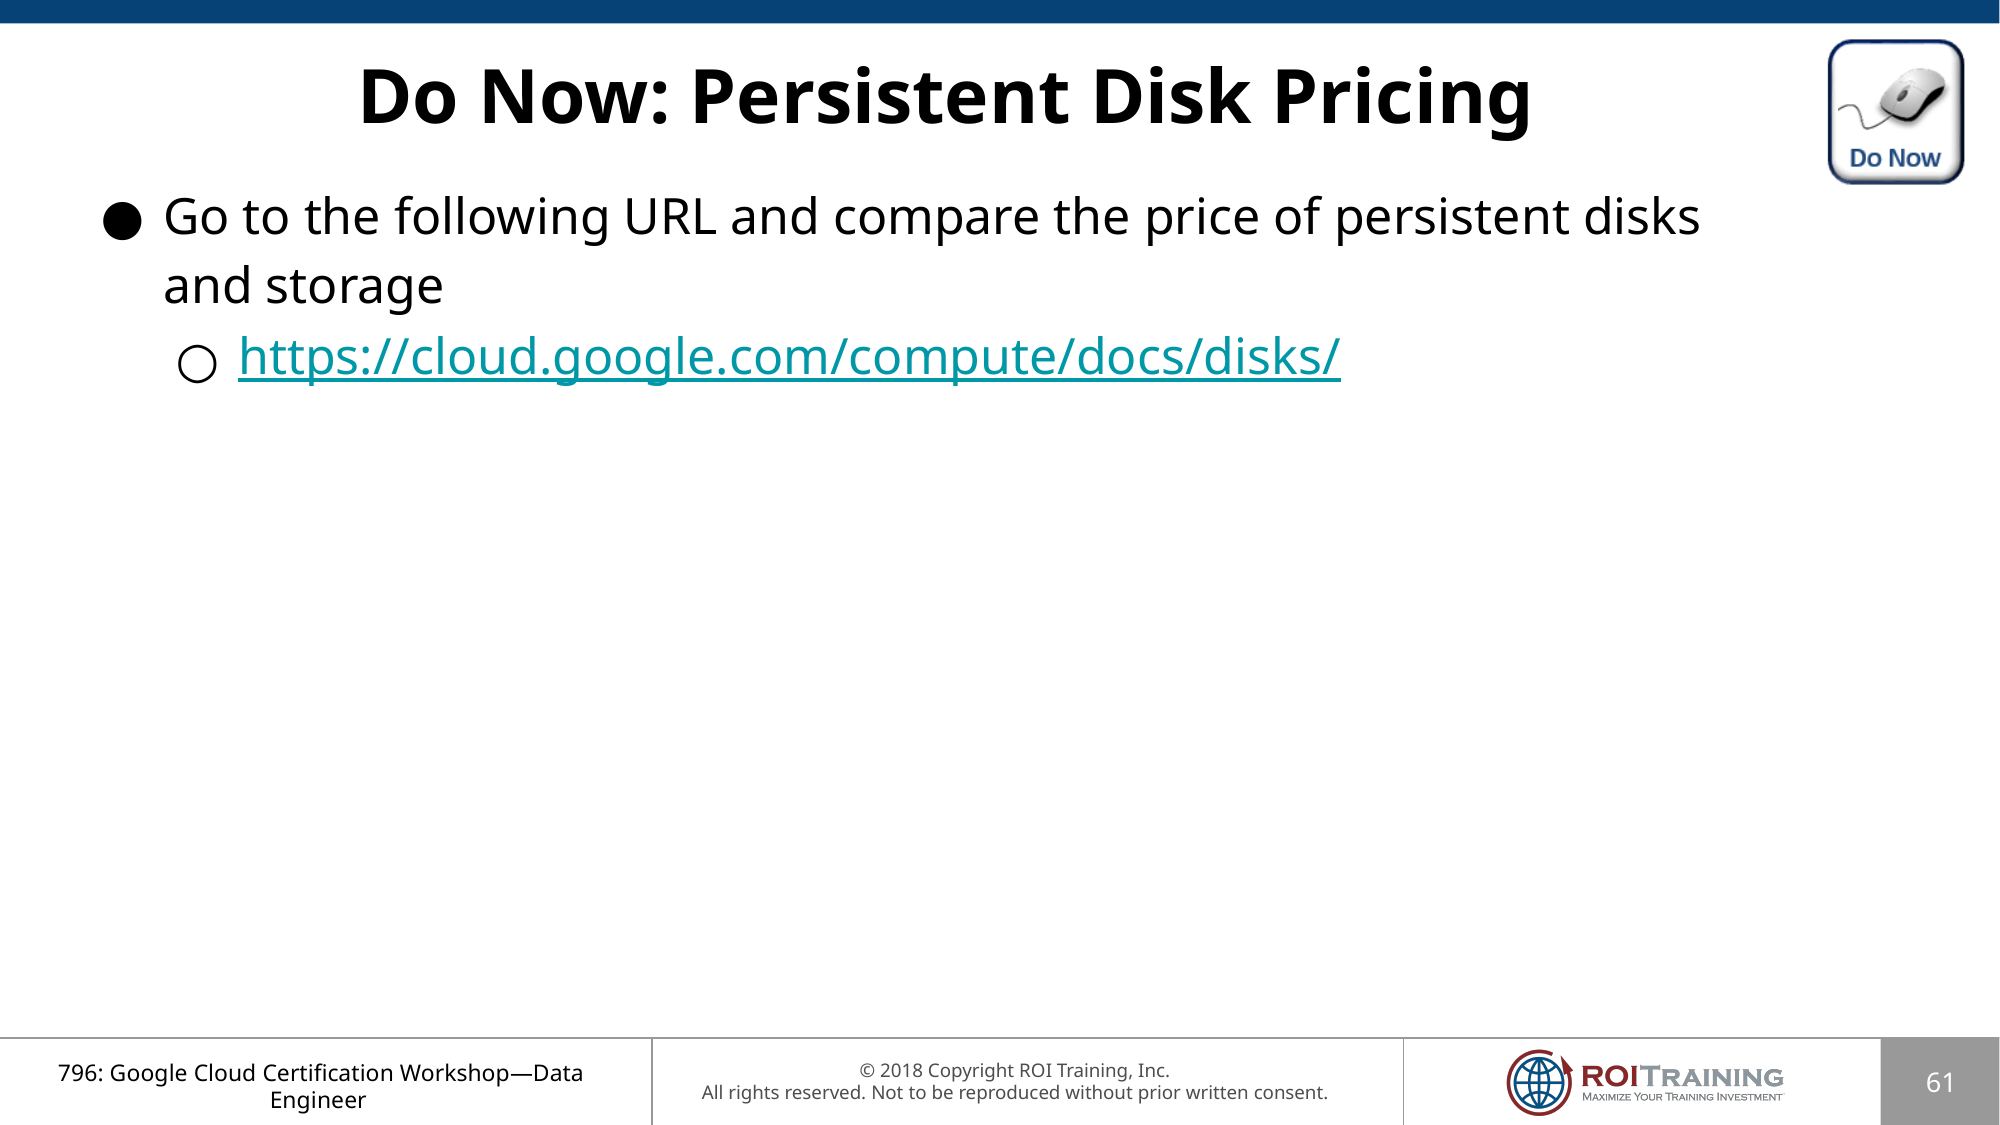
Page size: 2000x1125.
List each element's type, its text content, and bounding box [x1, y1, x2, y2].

title Do Now: Persistent Disk Pricing [68, 30, 1825, 155]
picture [1498, 1048, 1789, 1117]
list Go to the following URL and compare the price of persistent disks and storage https://cloud.google.com/compute/docs/disks/ [68, 155, 1825, 993]
picture [1825, 37, 1972, 191]
